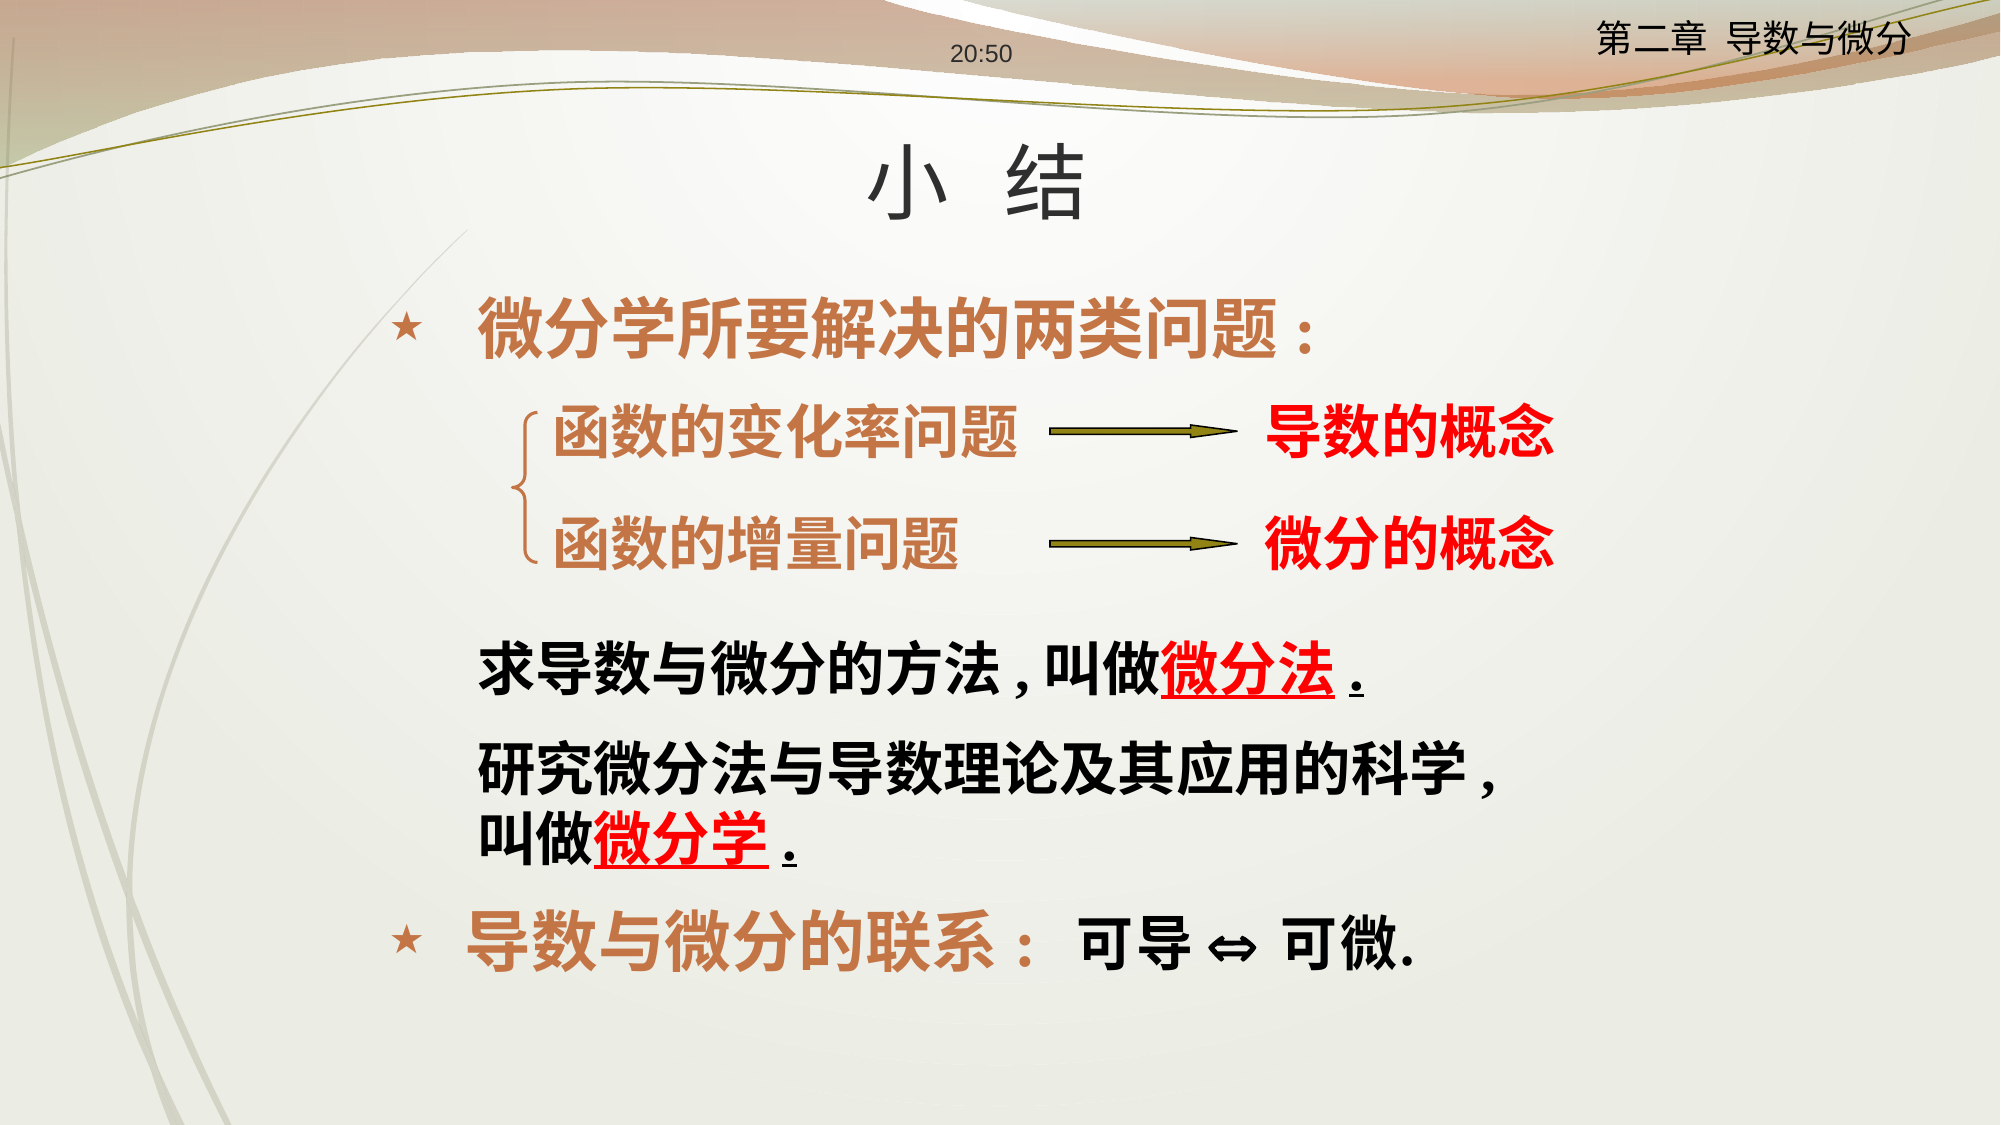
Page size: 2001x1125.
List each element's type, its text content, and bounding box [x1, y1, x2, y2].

text_box 微分学所要解决的两类问题: [462, 279, 1413, 375]
text_box 求导数与微分的方法,叫做微分法. [462, 624, 1463, 710]
text_box 函数的增量问题 [537, 500, 1188, 585]
text_box 函数的变化率问题 [537, 387, 1188, 473]
text_box ★ [374, 275, 450, 360]
text_box [1050, 537, 1238, 550]
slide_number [950, 7, 1036, 68]
text_box [1050, 424, 1238, 438]
title 小 结 [865, 134, 1160, 230]
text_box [1074, 912, 1415, 978]
text_box 微分的概念 [1249, 500, 1713, 585]
text_box [512, 412, 538, 563]
text_box 研究微分法与导数理论及其应用的科学,叫做微分学. [462, 724, 1563, 880]
text_box ★ [374, 887, 450, 973]
text_box 导数与微分的联系: [450, 892, 1450, 988]
text_box 导数的概念 [1249, 387, 1713, 473]
